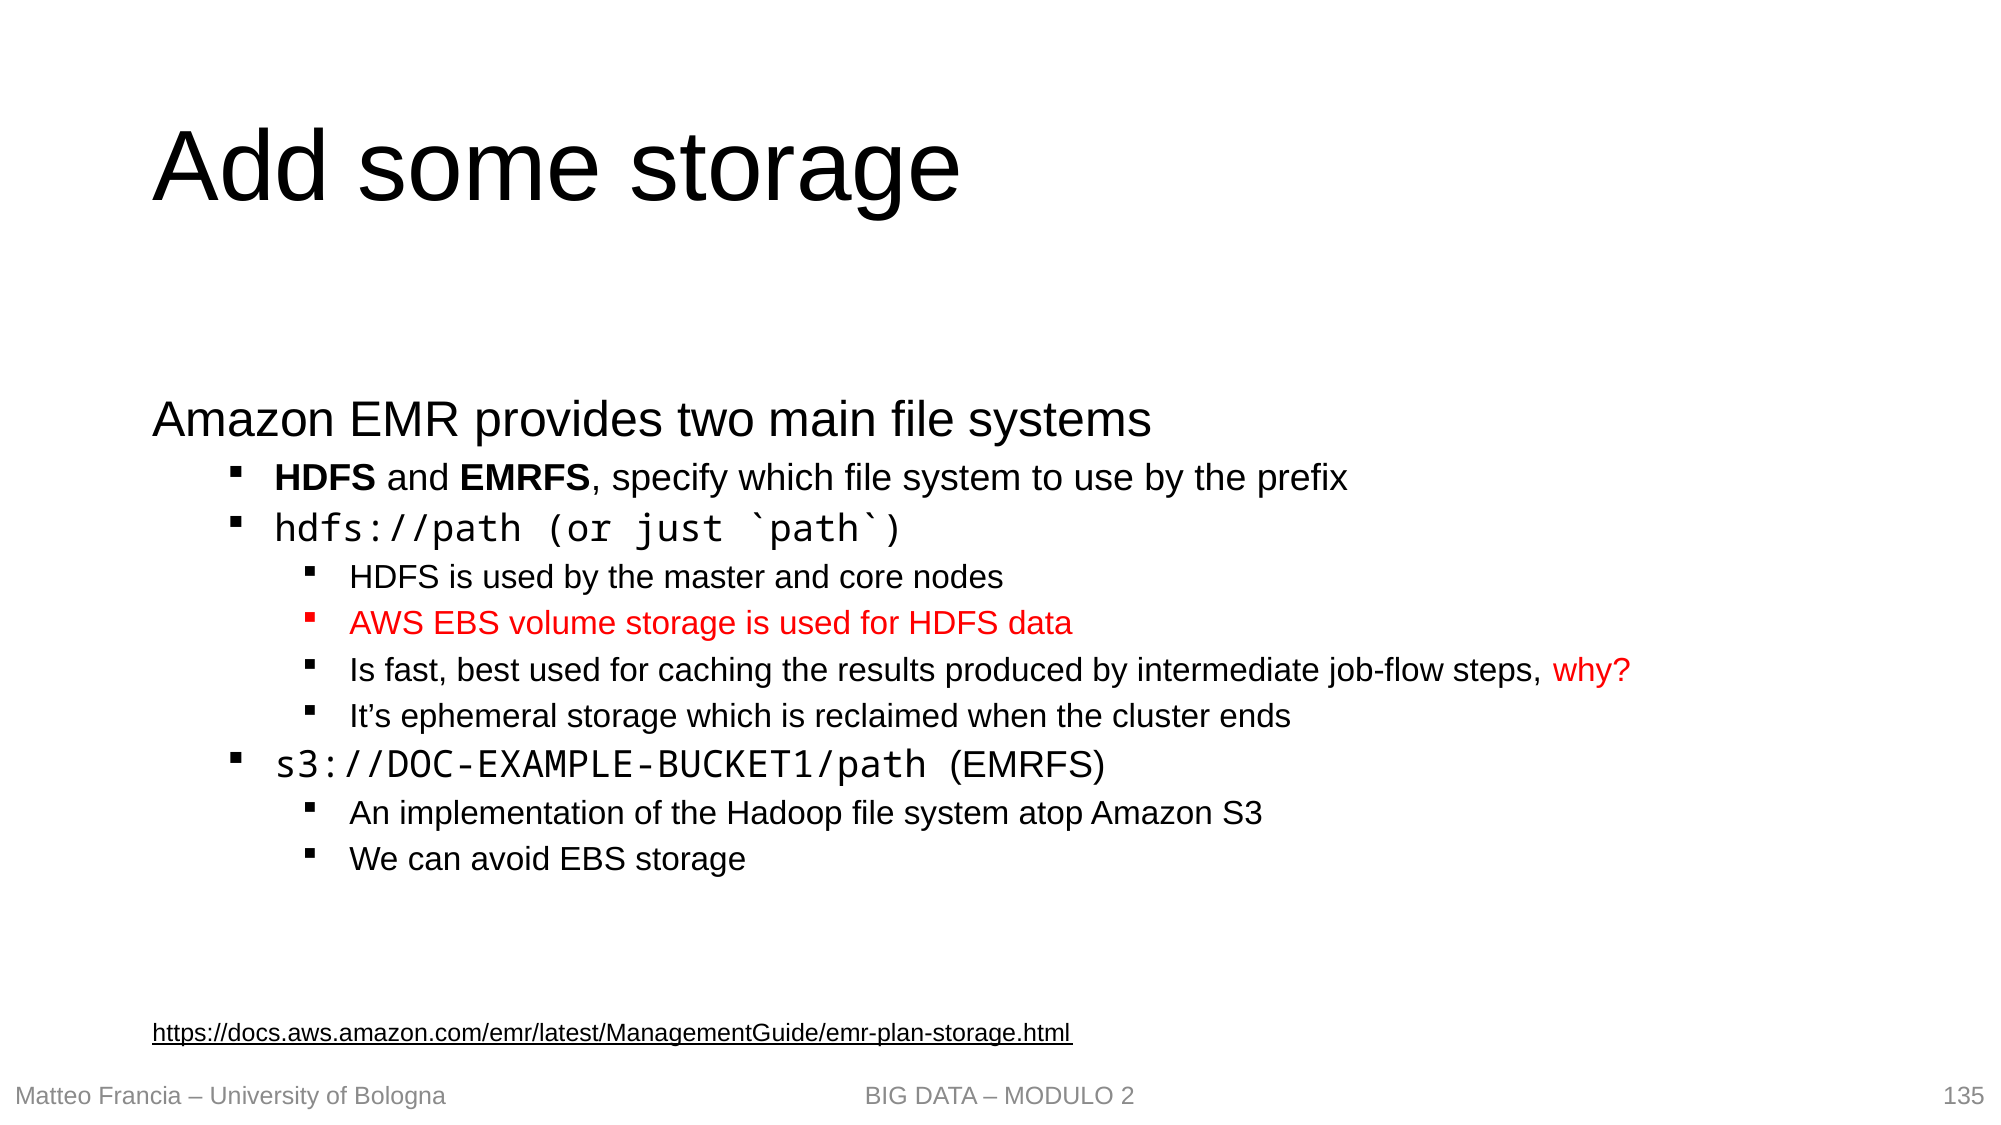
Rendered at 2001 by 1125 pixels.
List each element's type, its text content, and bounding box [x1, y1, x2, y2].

list https://docs.aws.amazon.com/emr/latest/ManagementGuide/emr-plan-storage.html [137, 1003, 1863, 1064]
footer Matteo Francia – University of Bologna [0, 1065, 466, 1125]
list Amazon EMR provides two main file systems HDFS and EMRFS, specify which file system to use by the prefix hdfs://path (or just `path`) HDFS is used by the master and core nodes AWS EBS volume storage is used for HDFS data Is fast, best used for caching the results produced by intermediate job-flow steps, why? It’s ephemeral storage which is reclaimed when the cluster ends s3://DOC-EXAMPLE-BUCKET1/path (EMRFS) An implementation of the Hadoop file system atop Amazon S3 We can avoid EBS storage [137, 278, 1863, 993]
title Add some storage [137, 59, 1863, 278]
slide_number 135 [1550, 1065, 2000, 1125]
